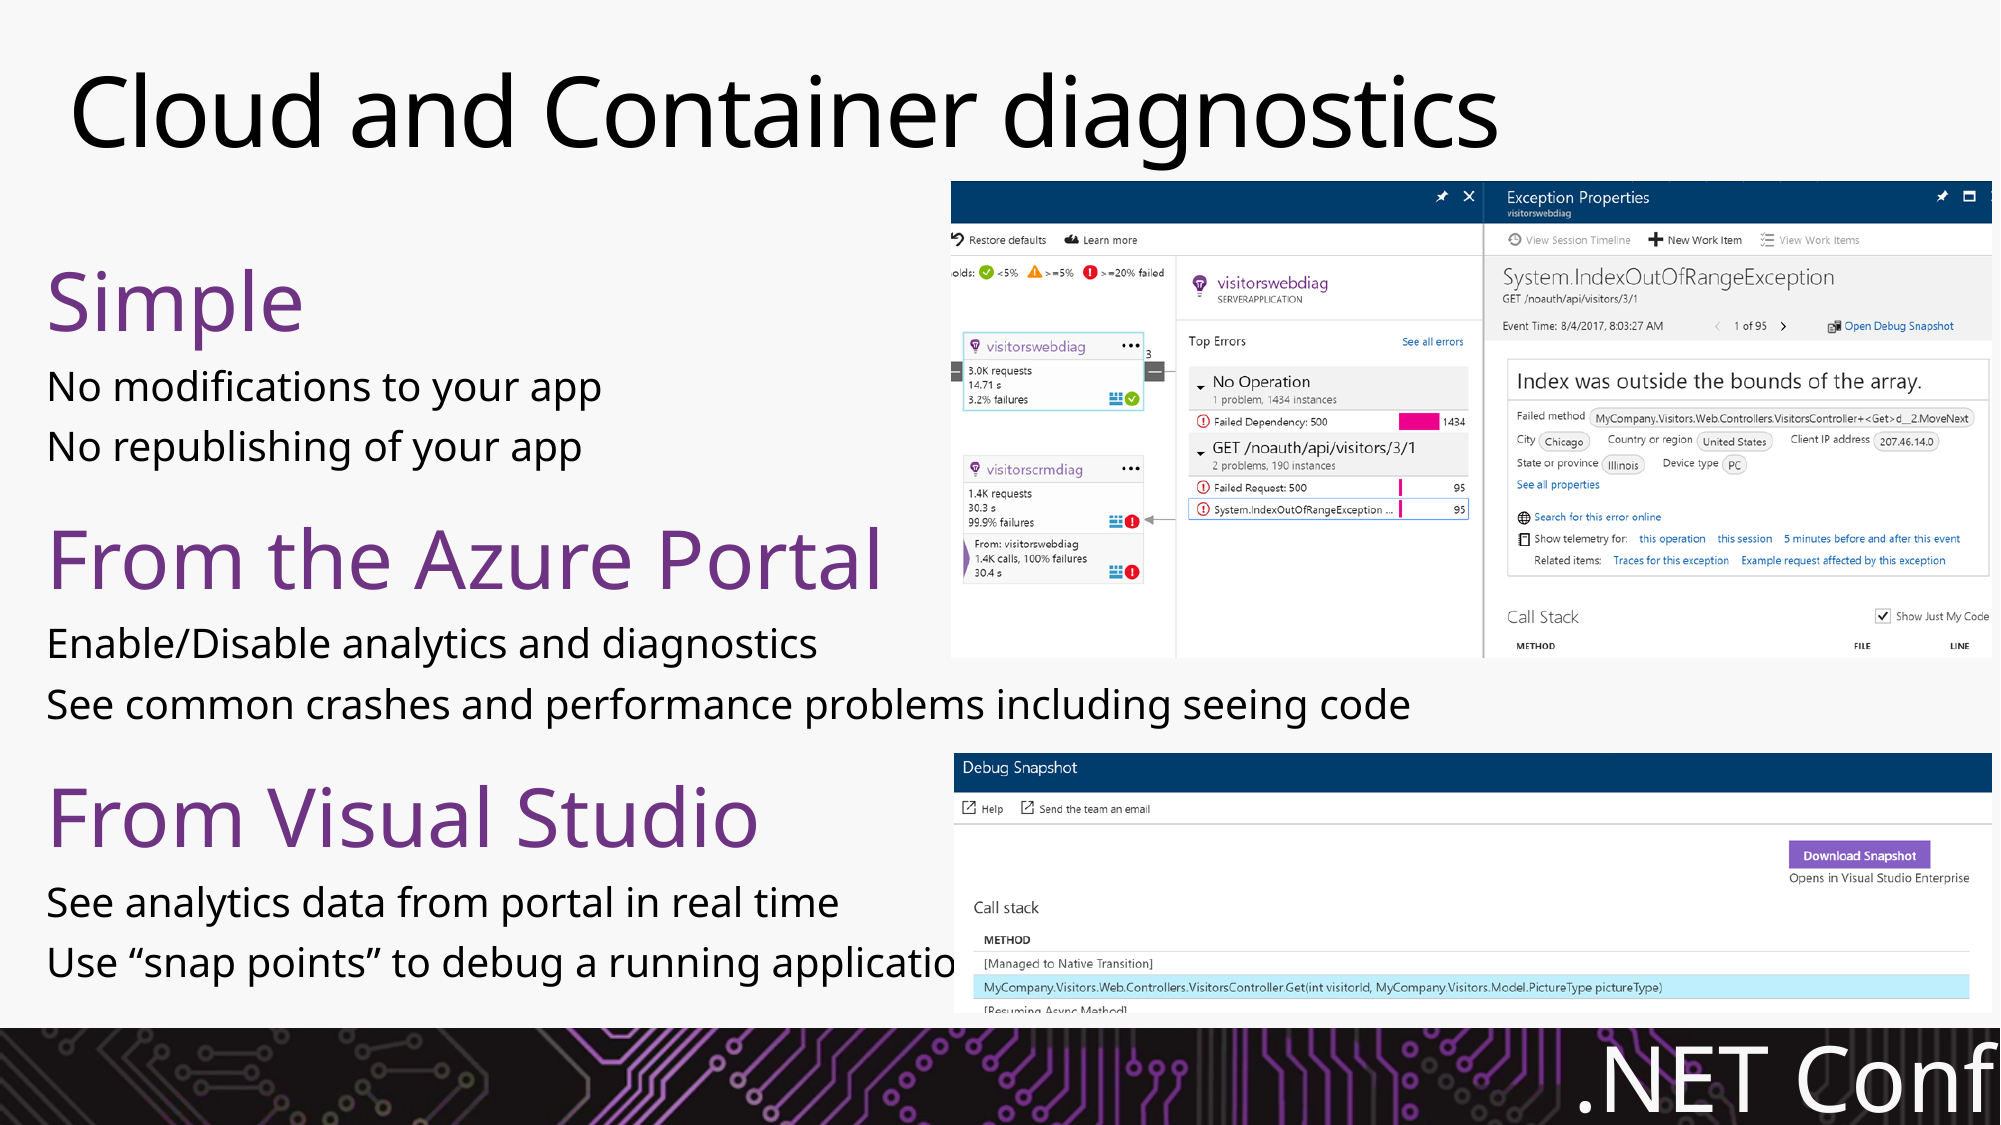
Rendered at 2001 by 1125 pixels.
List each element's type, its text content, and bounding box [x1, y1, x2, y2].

title Cloud and Container diagnostics [44, 47, 1957, 196]
picture [951, 181, 1992, 658]
list Simple No modifications to your app No republishing of your app From the Azure Portal Enable/Disable analytics and diagnostics See common crashes and performance problems including seeing code From Visual Studio See analytics data from portal in real time Use “snap points” to debug a running application [22, 246, 1935, 1014]
picture [954, 752, 1992, 1014]
picture [0, 1028, 2000, 1125]
